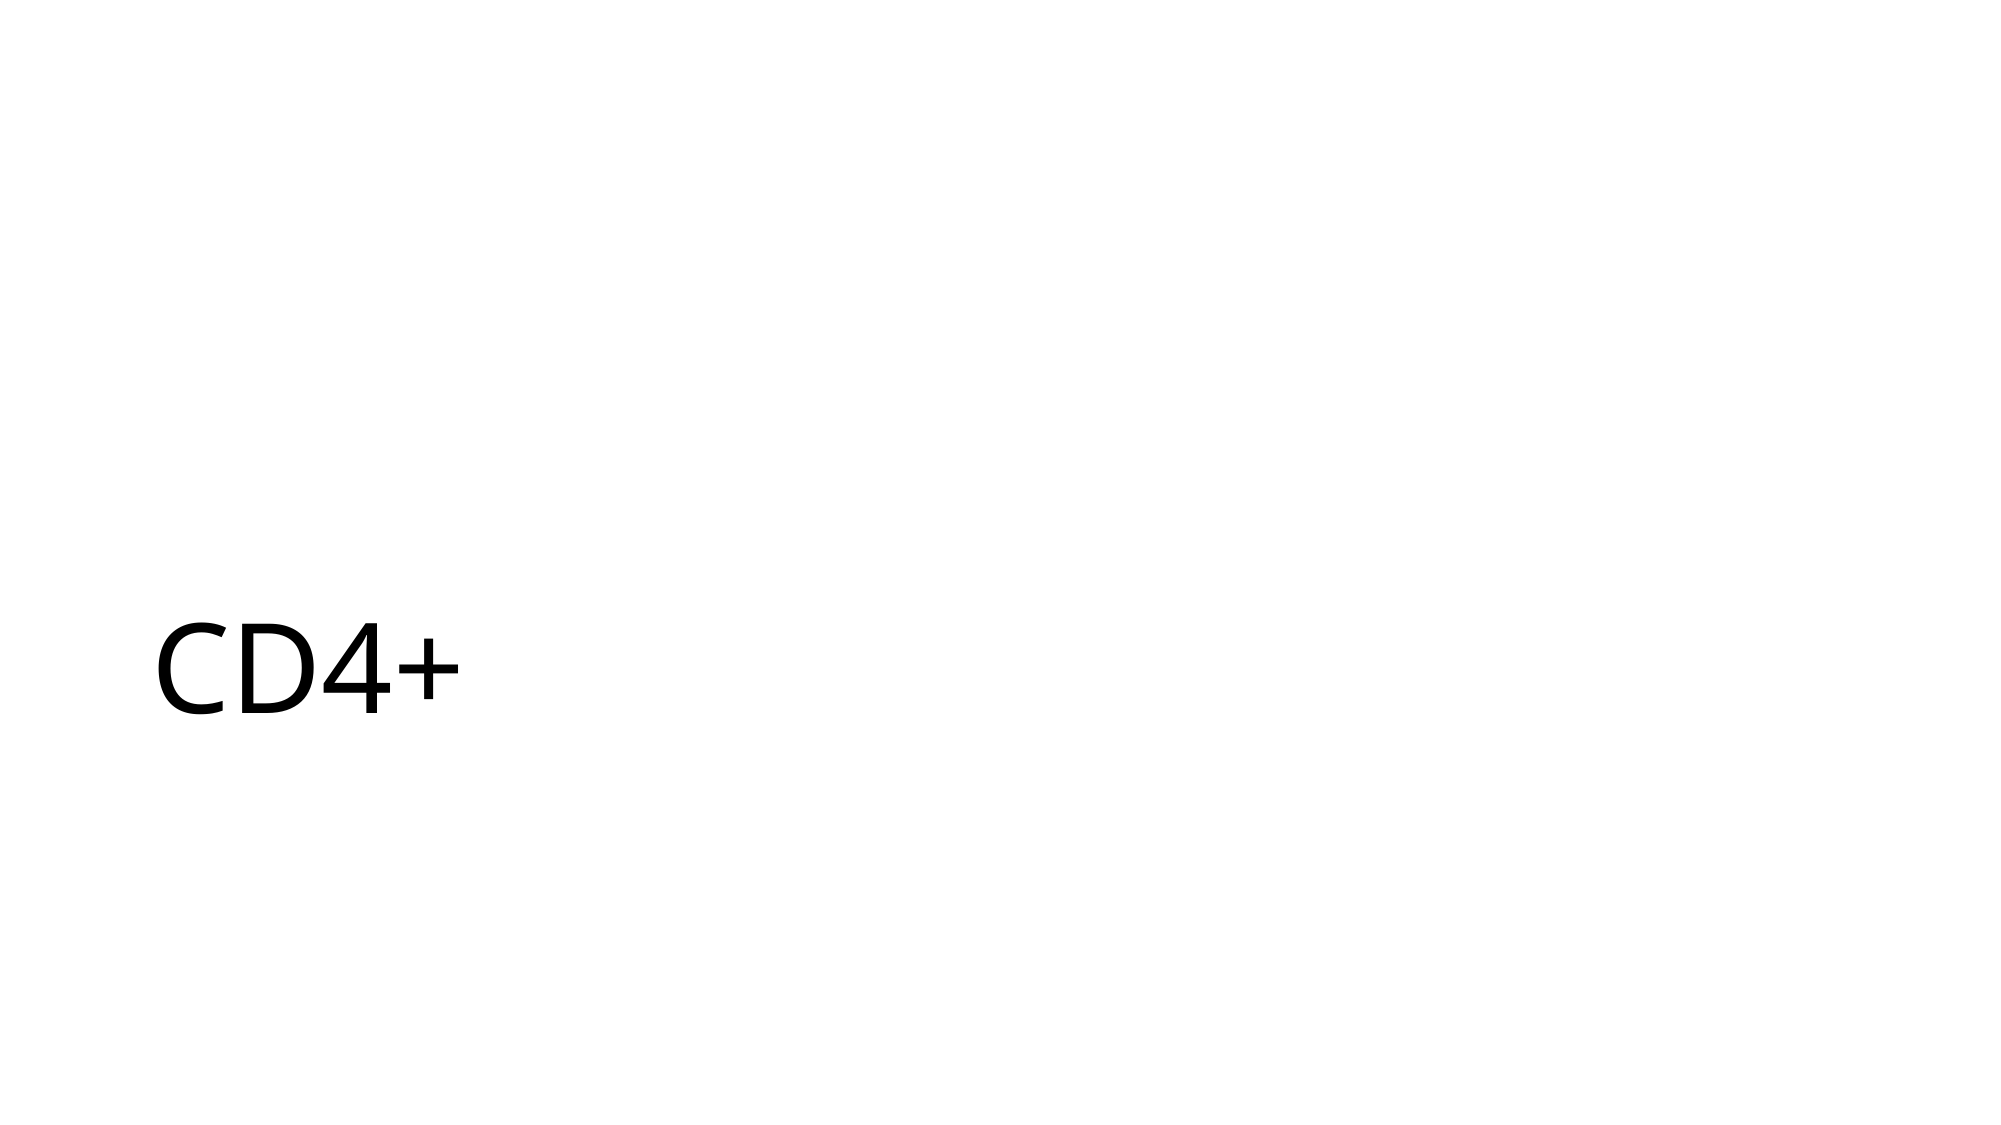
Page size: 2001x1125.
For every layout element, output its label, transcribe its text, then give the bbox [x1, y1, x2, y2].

title CD4+ [136, 280, 1862, 749]
